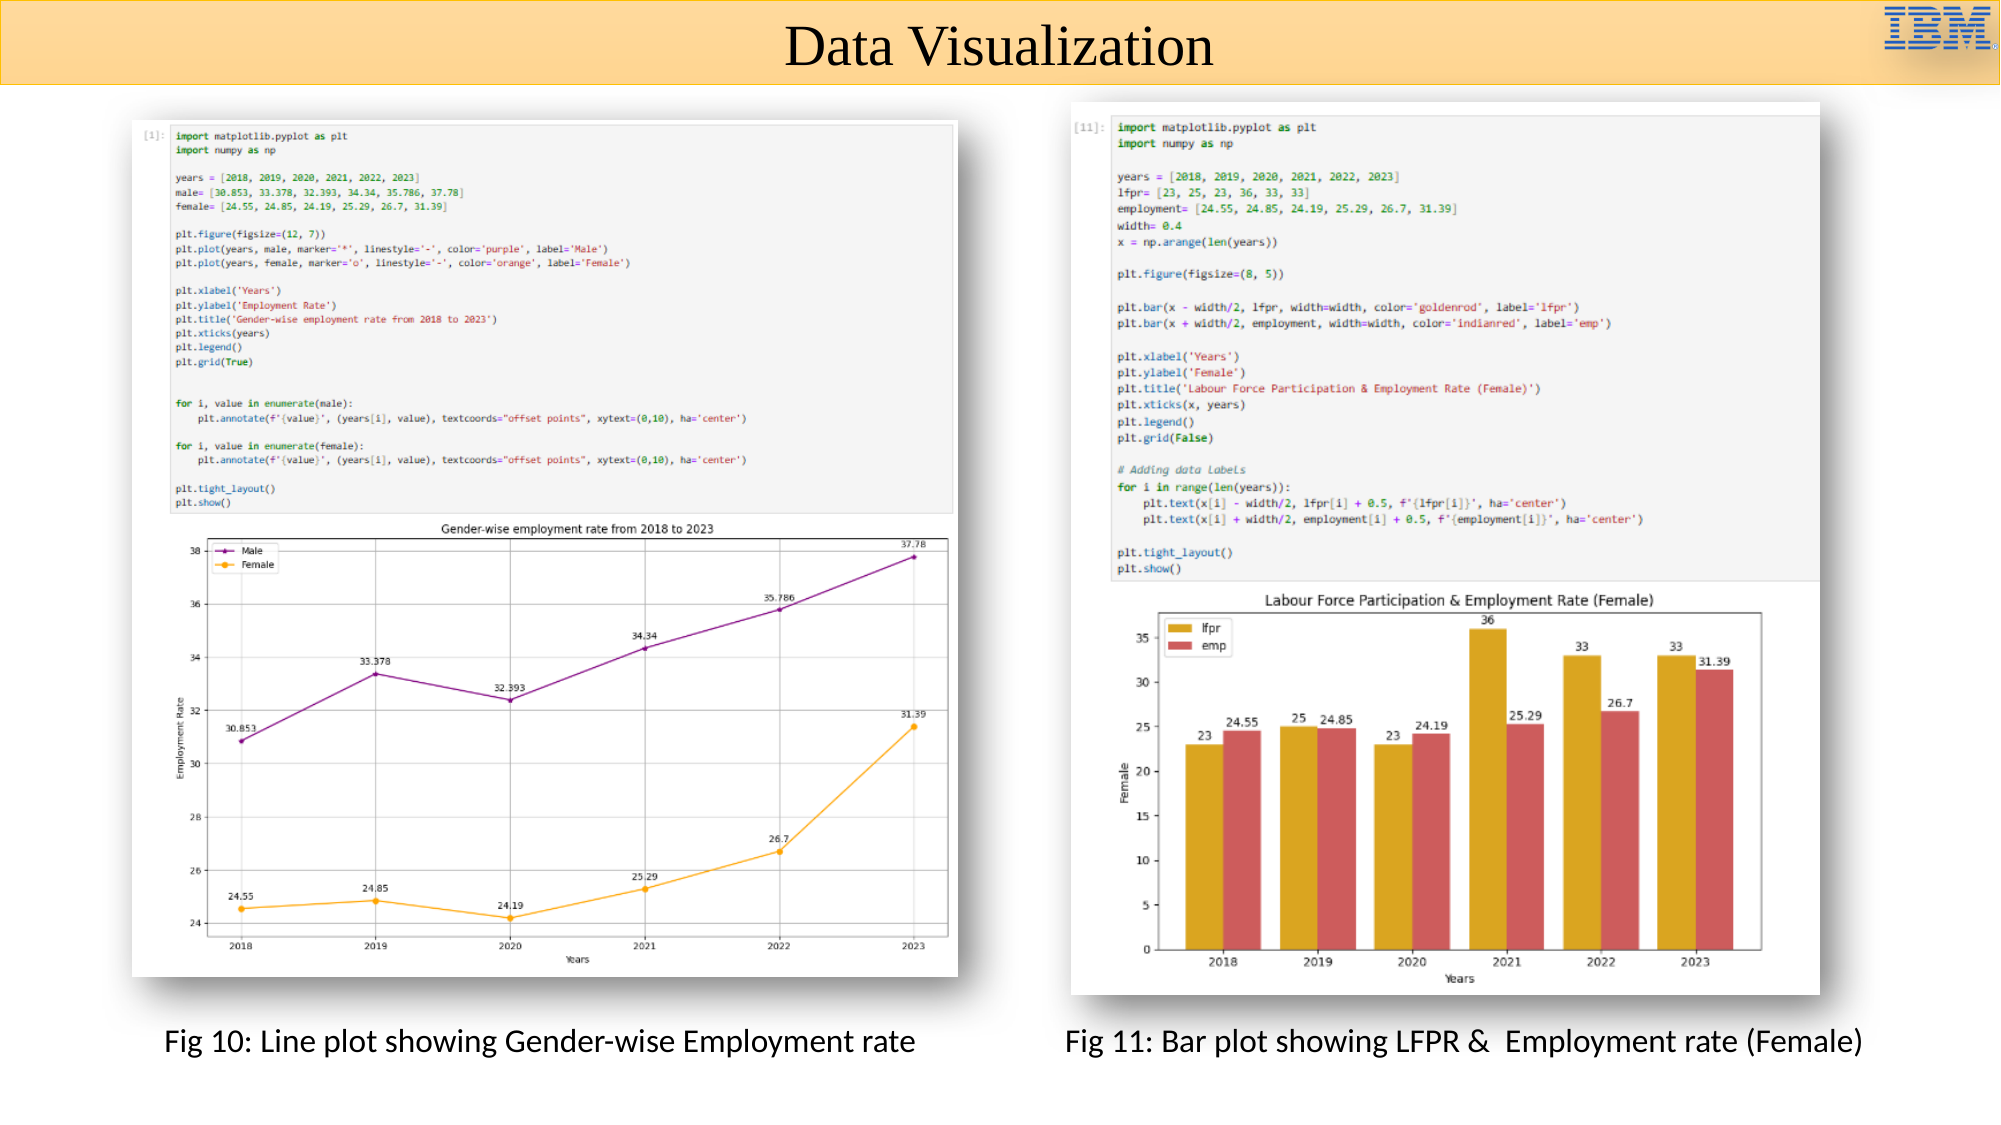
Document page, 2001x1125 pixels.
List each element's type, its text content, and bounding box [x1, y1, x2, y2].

picture [132, 120, 958, 977]
text_box Fig 10: Line plot showing Gender-wise Employment rate [123, 1011, 958, 1067]
picture [1071, 102, 1820, 995]
picture [1881, 0, 2000, 57]
text_box Fig 11: Bar plot showing LFPR & Employment rate (Female) [1047, 1011, 1882, 1067]
text_box Data Visualization [0, 0, 1879, 85]
